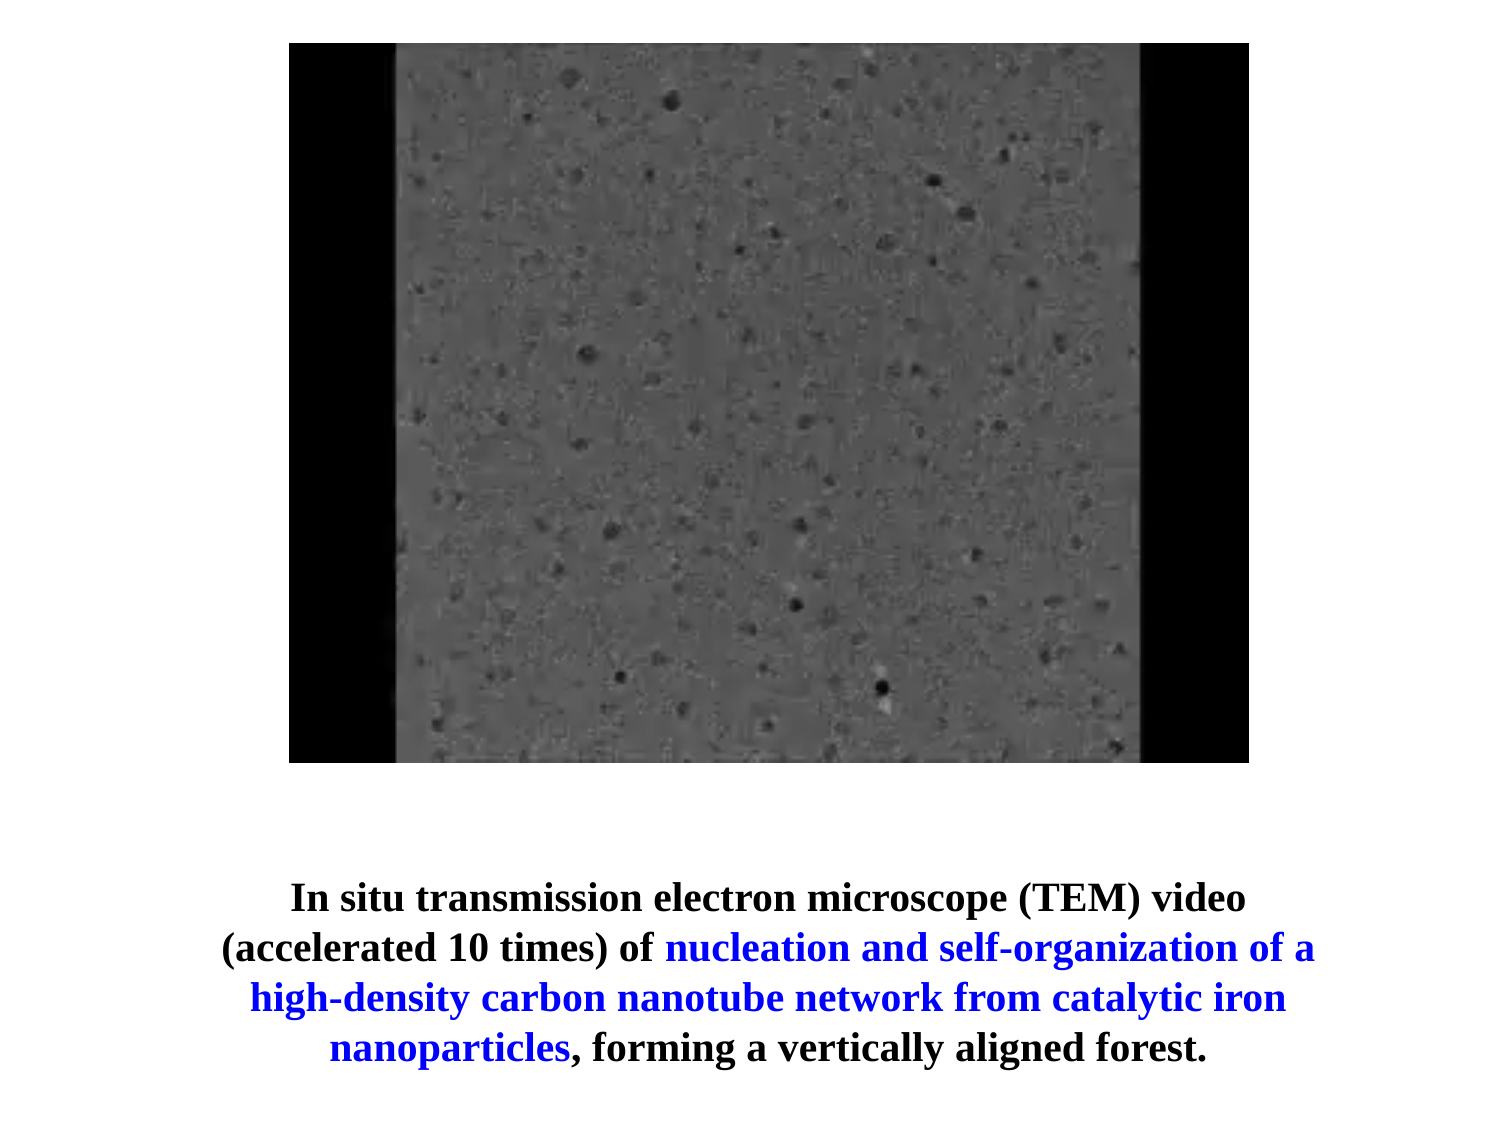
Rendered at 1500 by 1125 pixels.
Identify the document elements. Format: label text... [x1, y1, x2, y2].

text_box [288, 42, 1250, 764]
text_box In situ transmission electron microscope (TEM) video (accelerated 10 times) of nucleation and self-organization of a high-density carbon nanotube network from catalytic iron nanoparticles, forming a vertically aligned forest. [199, 862, 1338, 1078]
